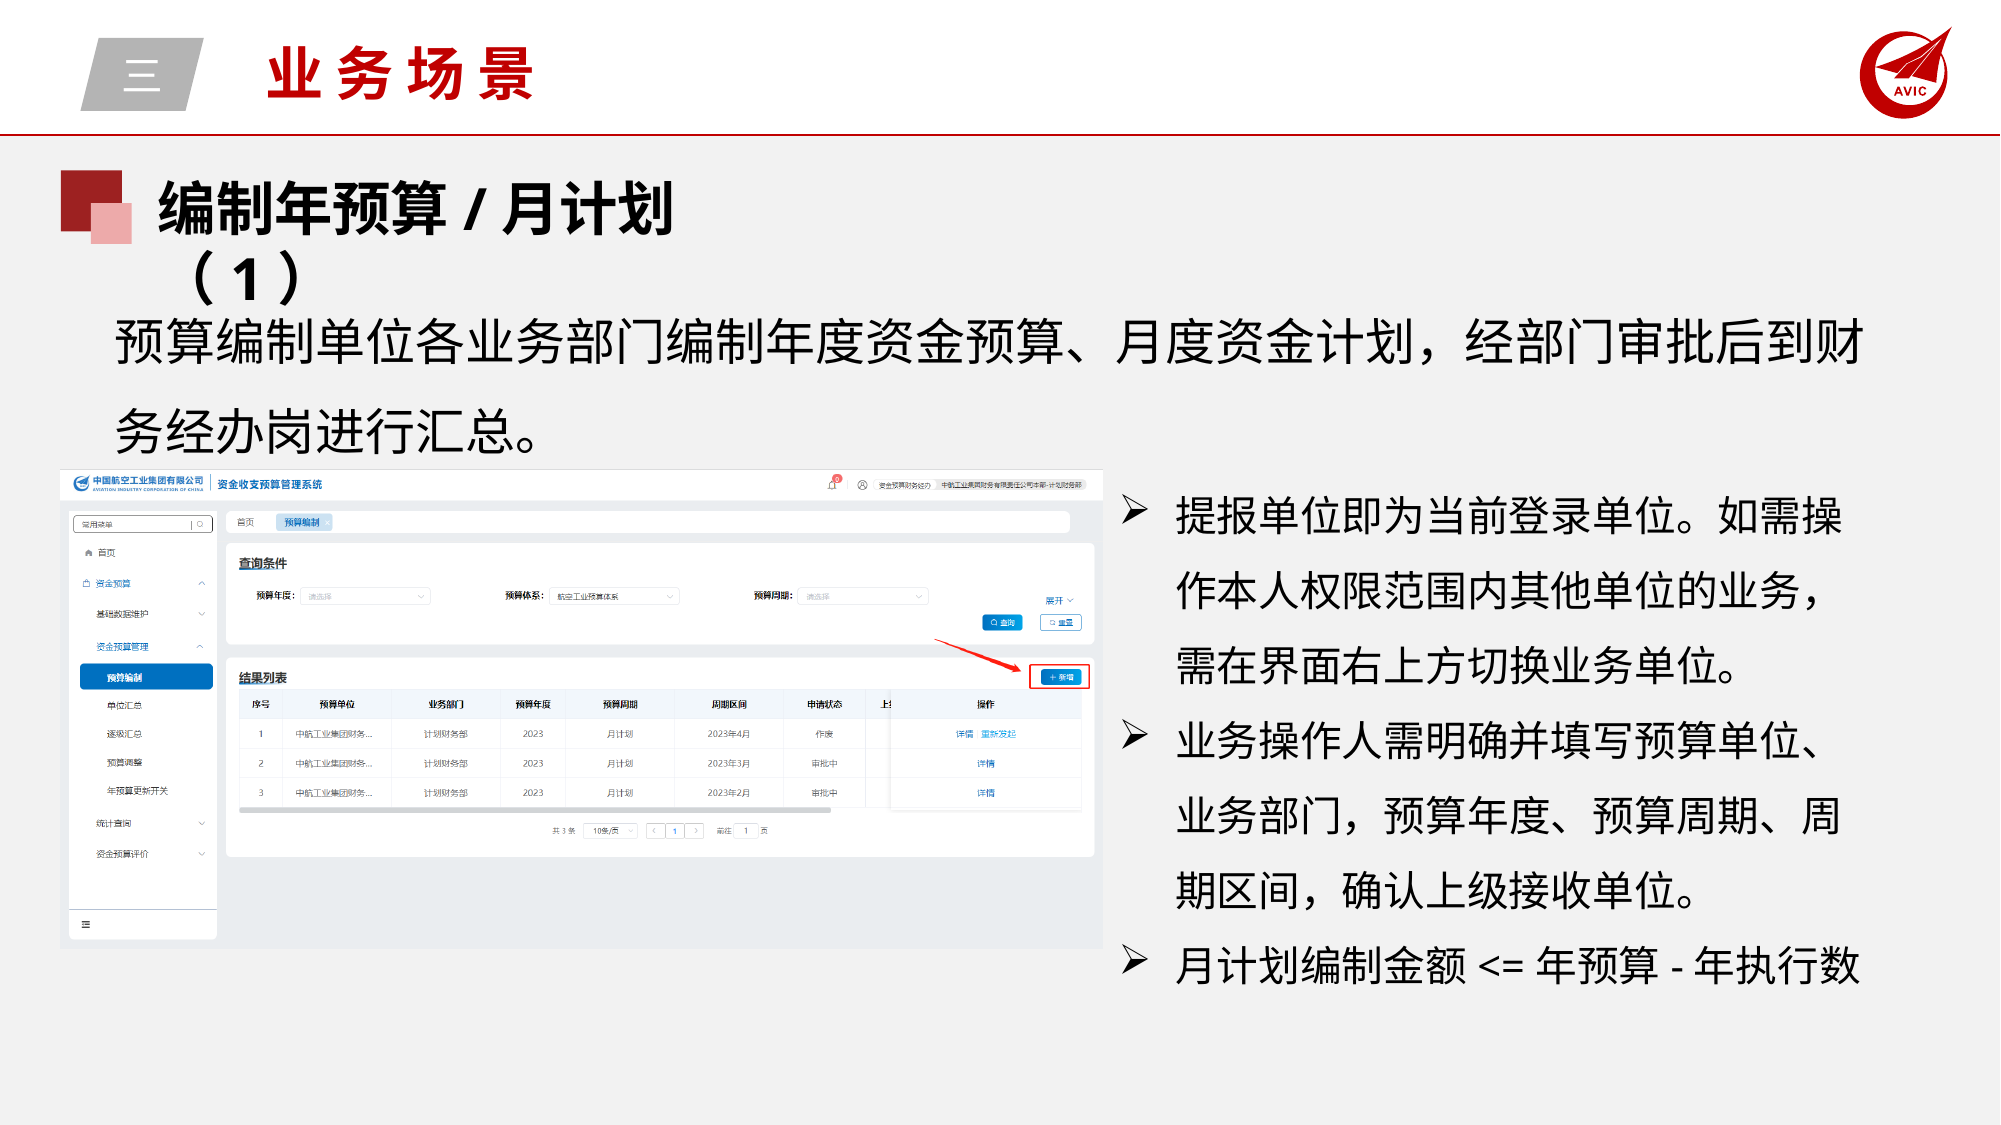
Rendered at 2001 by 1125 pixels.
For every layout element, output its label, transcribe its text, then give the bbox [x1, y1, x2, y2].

text_box [90, 202, 133, 245]
picture [60, 469, 1103, 949]
text_box 预算编制单位各业务部门编制年度资金预算、月度资金计划，经部门审批后到财务经办岗进行汇总。 [100, 272, 1910, 468]
text_box 提报单位即为当前登录单位。如需操作本人权限范围内其他单位的业务，需在界面右上方切换业务单位。 业务操作人需明确并填写预算单位、业务部门，预算年度、预算周期、周期区间，确认上级接收单位。 月计划编制金额<=年预算-年执行数 [1104, 457, 1894, 997]
text_box 业务场景 [250, 37, 1515, 116]
text_box 三 [79, 36, 206, 112]
text_box [60, 169, 123, 232]
text_box 编制年预算/月计划（1） [143, 164, 843, 272]
